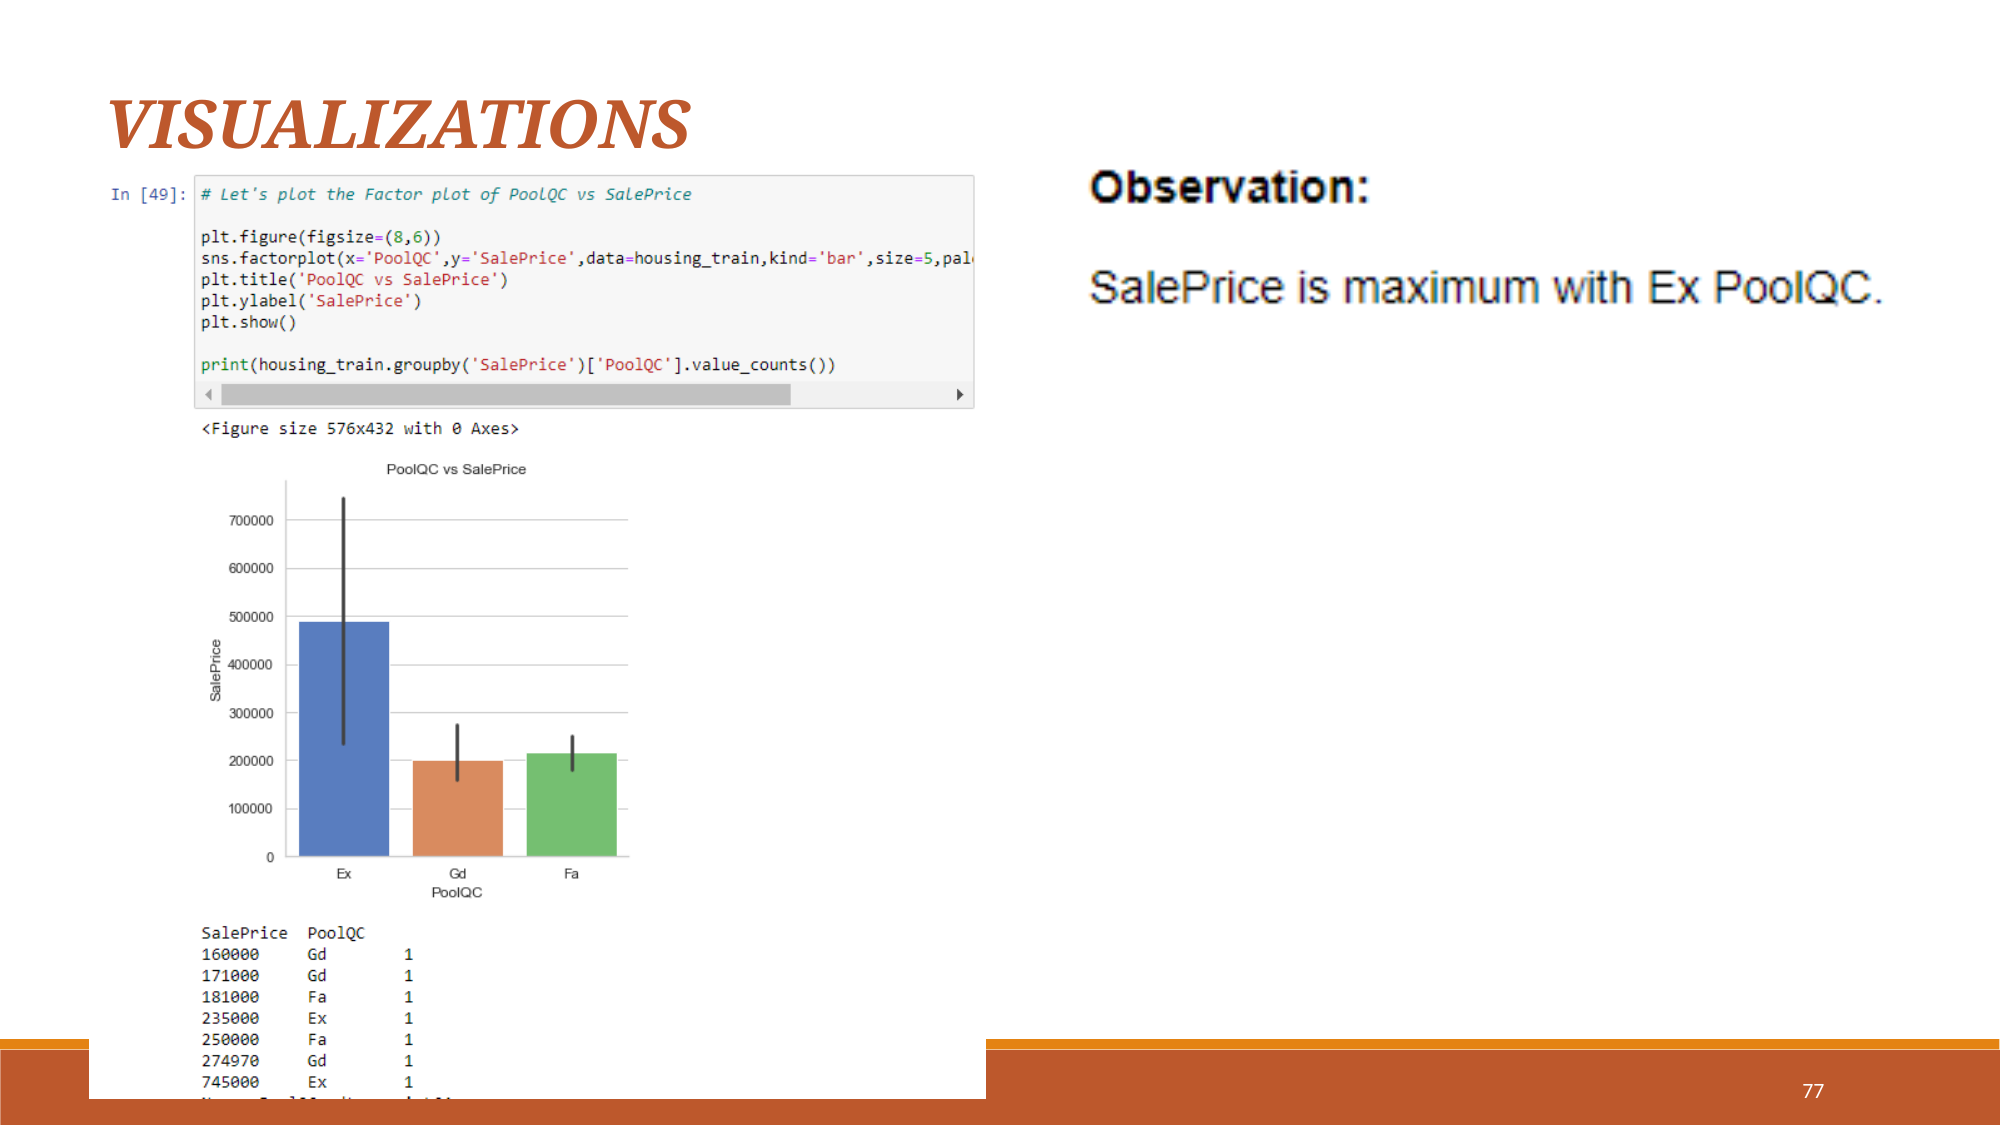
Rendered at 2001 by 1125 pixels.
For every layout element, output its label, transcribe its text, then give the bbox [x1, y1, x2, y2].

text_box VISUALIZATIONS [89, 74, 1673, 170]
picture [88, 170, 987, 1099]
slide_number 77 [1624, 1059, 1840, 1120]
picture [1025, 122, 1977, 369]
